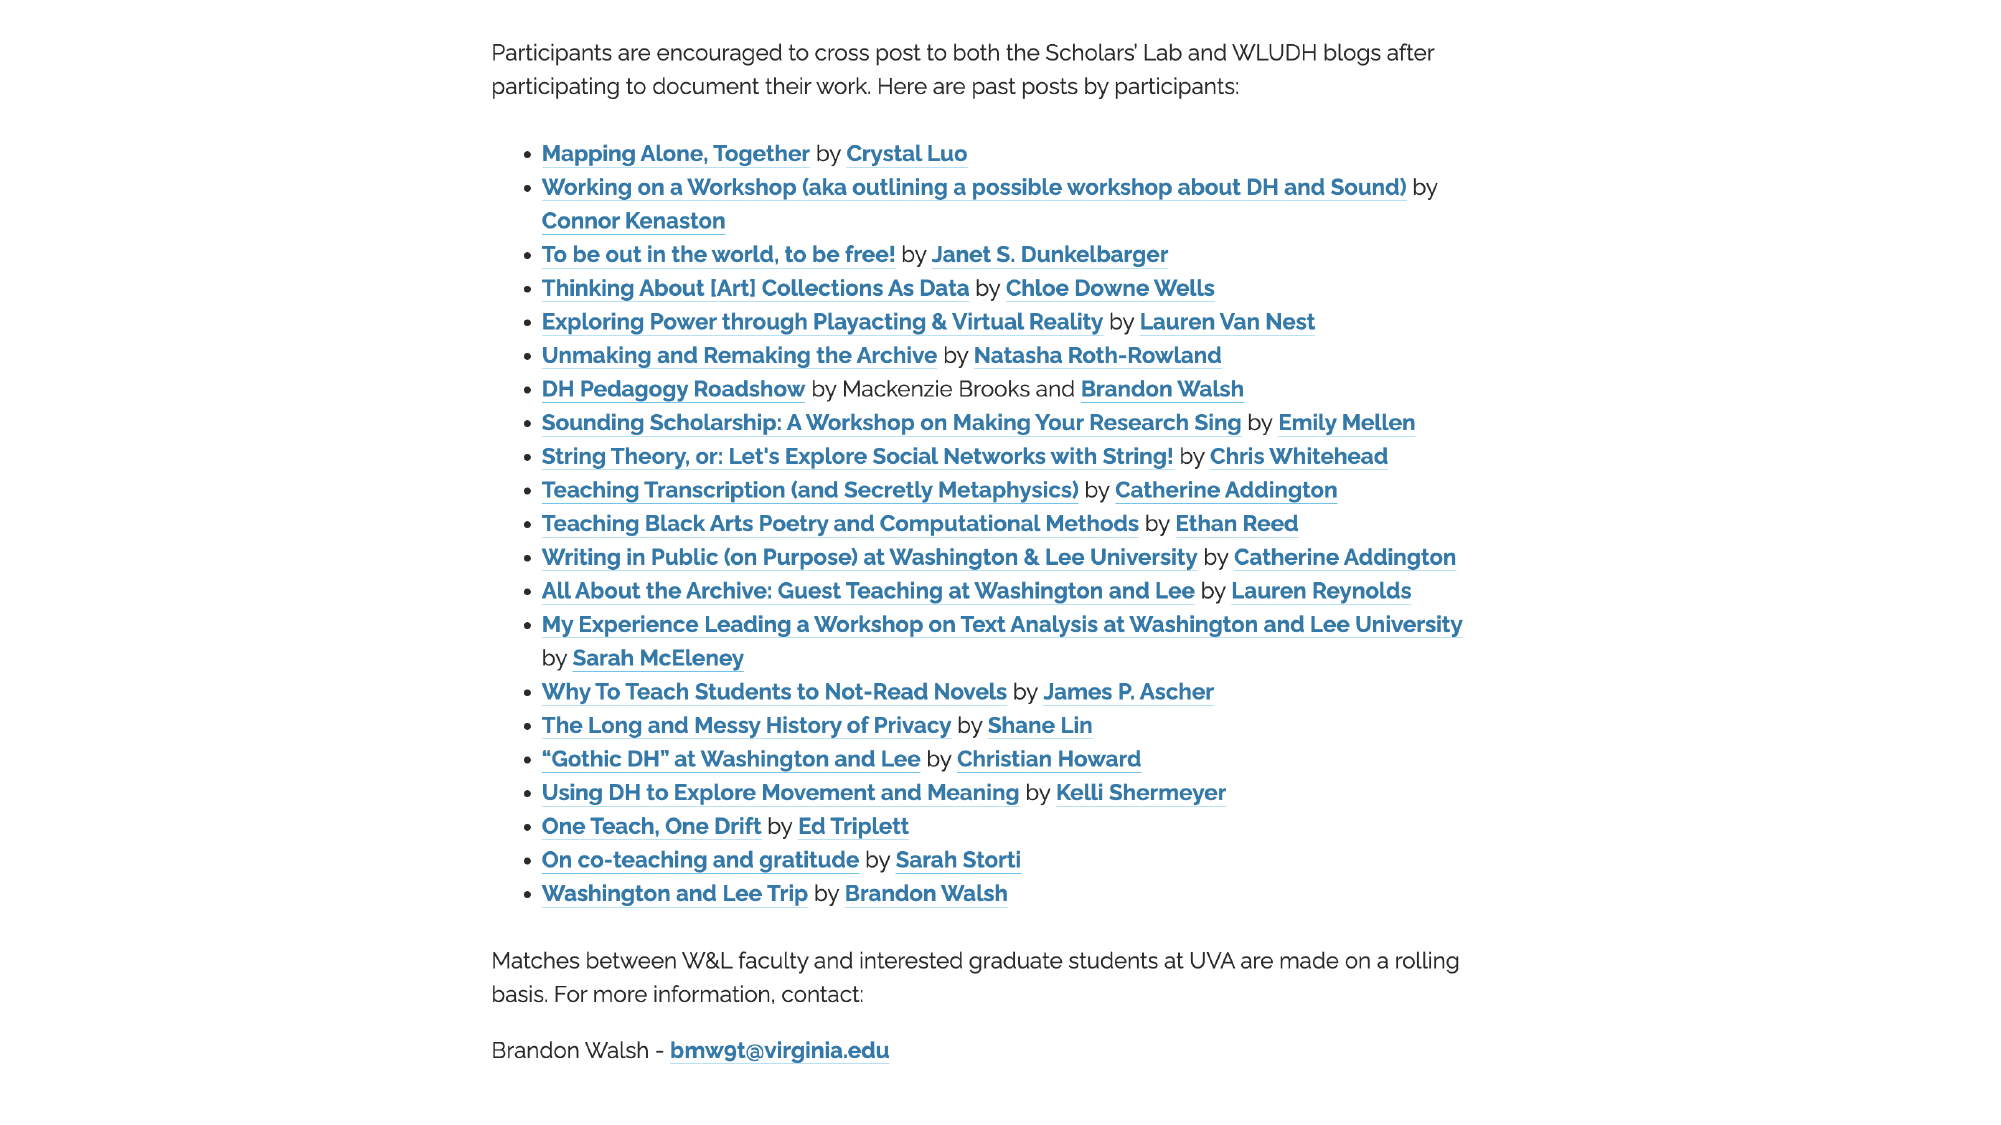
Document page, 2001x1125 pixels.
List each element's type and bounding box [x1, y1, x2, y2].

picture [99, 0, 1892, 1120]
